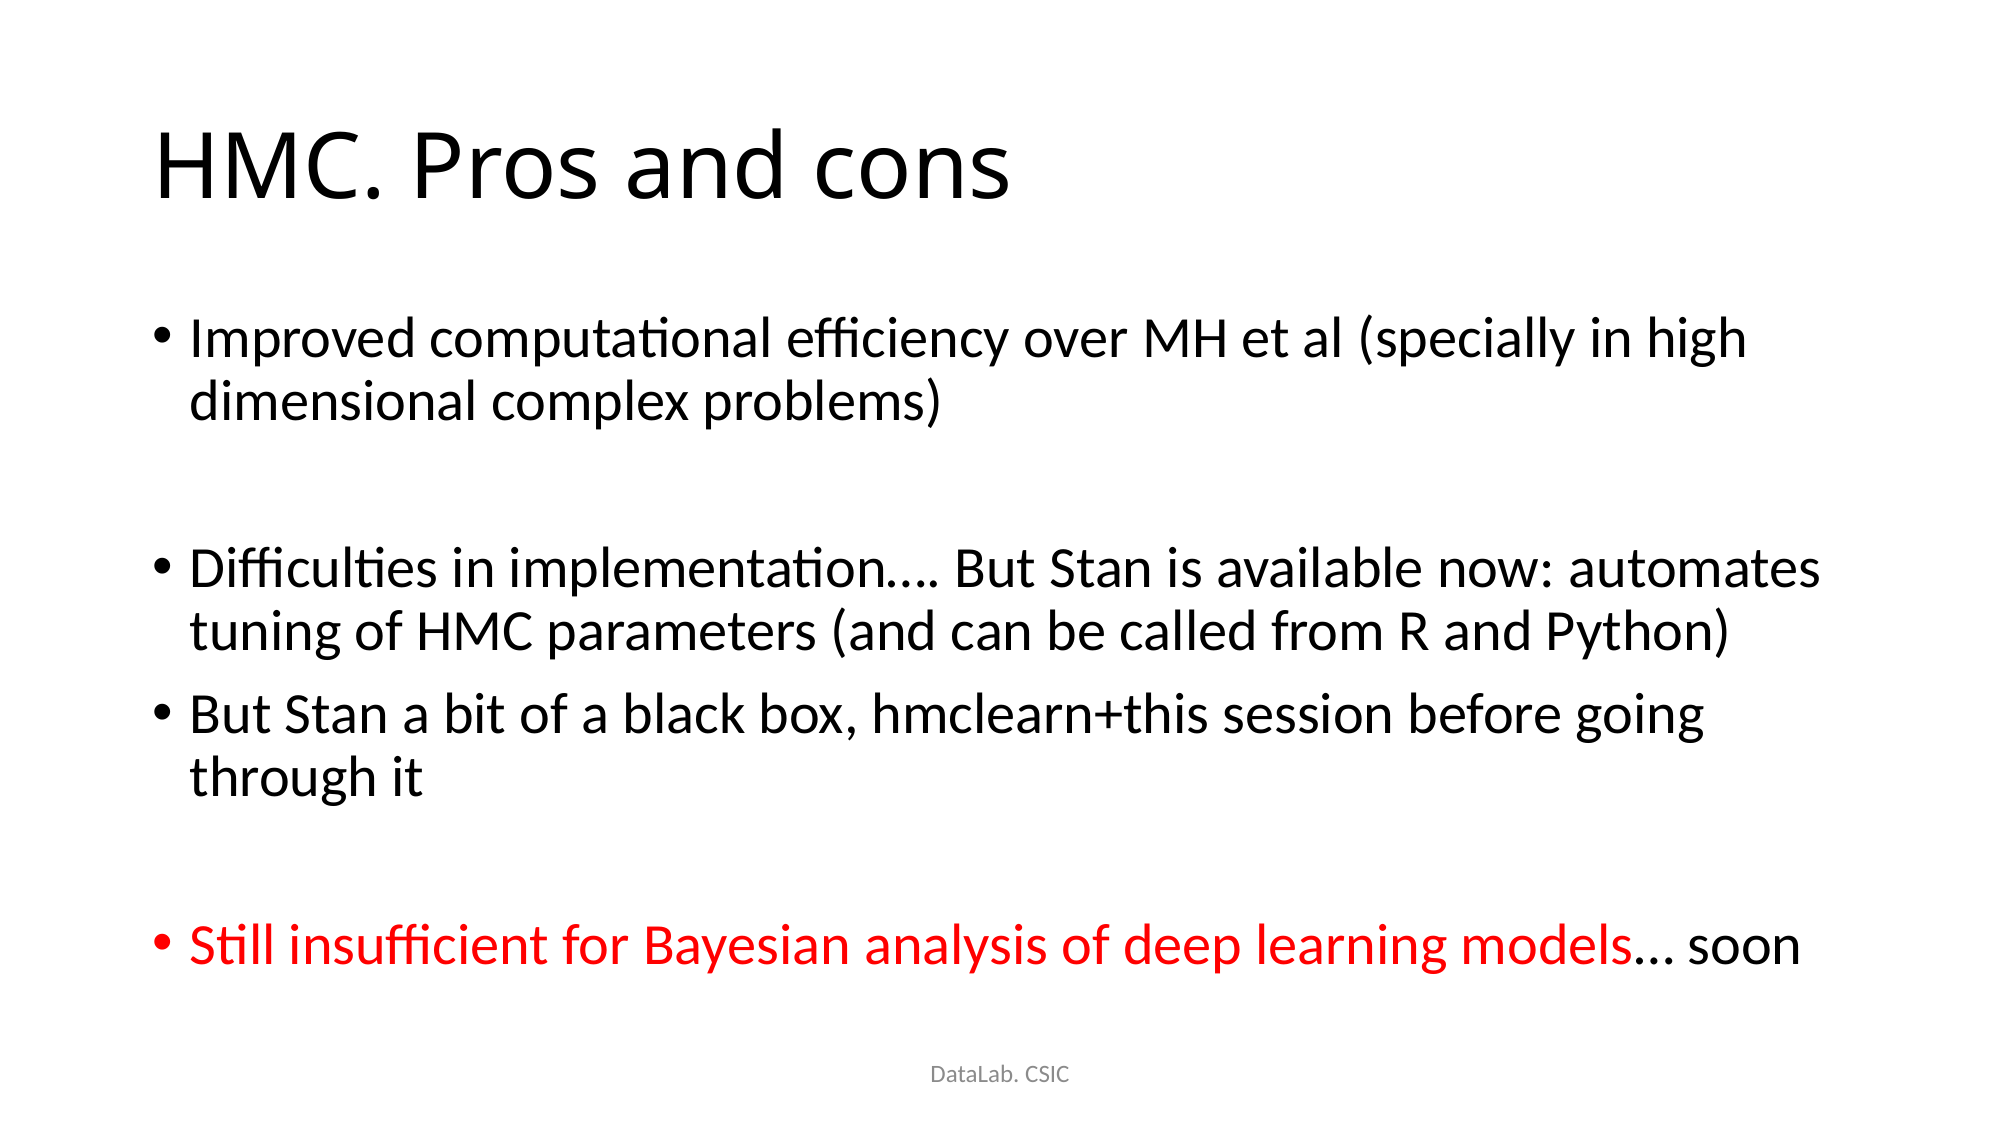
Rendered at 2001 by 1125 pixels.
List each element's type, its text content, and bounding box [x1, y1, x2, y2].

footer DataLab. CSIC [662, 1042, 1338, 1103]
title HMC. Pros and cons [137, 59, 1863, 278]
list Improved computational efficiency over MH et al (specially in high dimensional complex problems) Difficulties in implementation…. But Stan is available now: automates tuning of HMC parameters (and can be called from R and Python) But Stan a bit of a black box, hmclearn+this session before going through it Still insufficient for Bayesian analysis of deep learning models… soon [137, 299, 1863, 1014]
